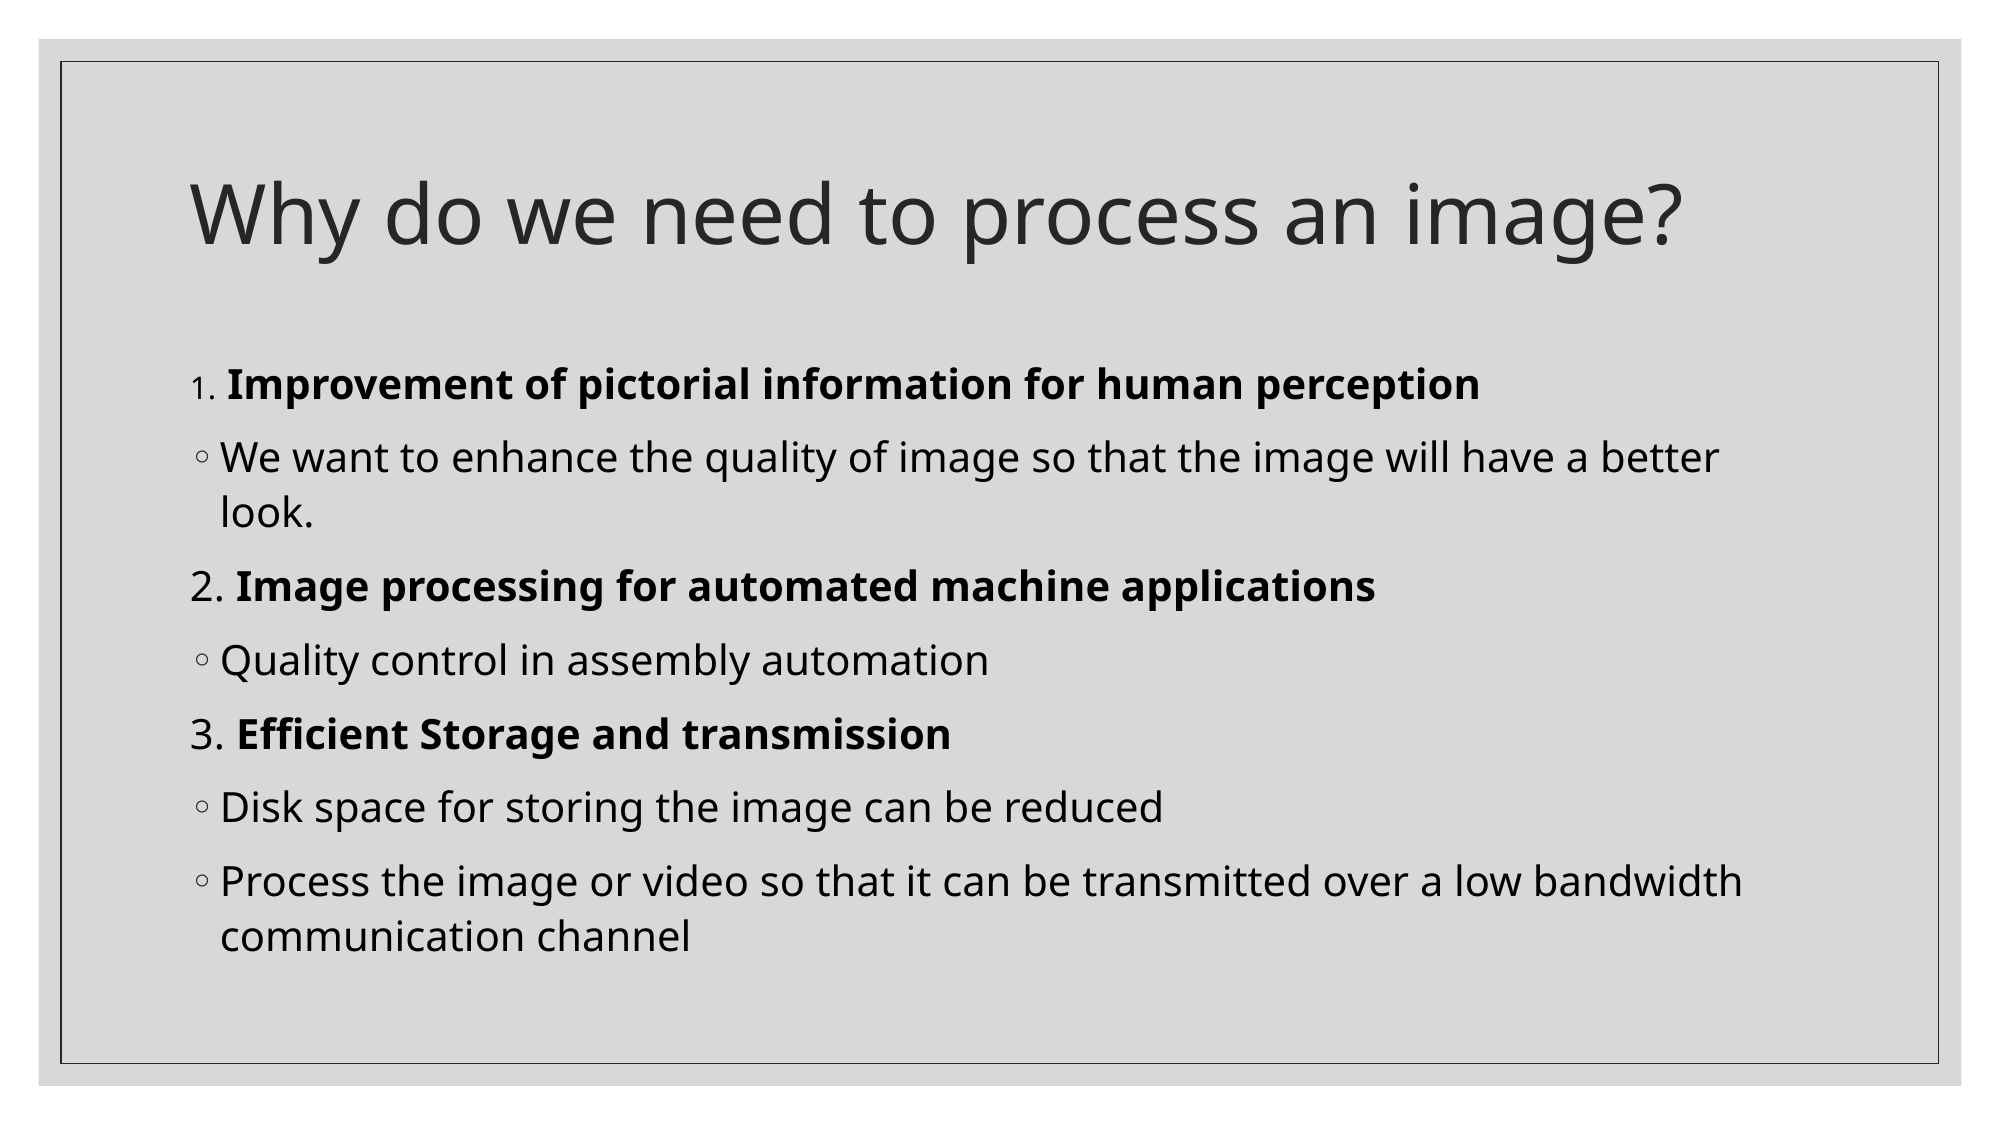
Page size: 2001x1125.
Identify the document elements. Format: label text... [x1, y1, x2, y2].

title Why do we need to process an image? [174, 105, 1825, 331]
list 1. Improvement of pictorial information for human perception We want to enhance the quality of image so that the image will have a better look. 2. Image processing for automated machine applications Quality control in assembly automation 3. Efficient Storage and transmission Disk space for storing the image can be reduced Process the image or video so that it can be transmitted over a low bandwidth communication channel [174, 345, 1825, 977]
